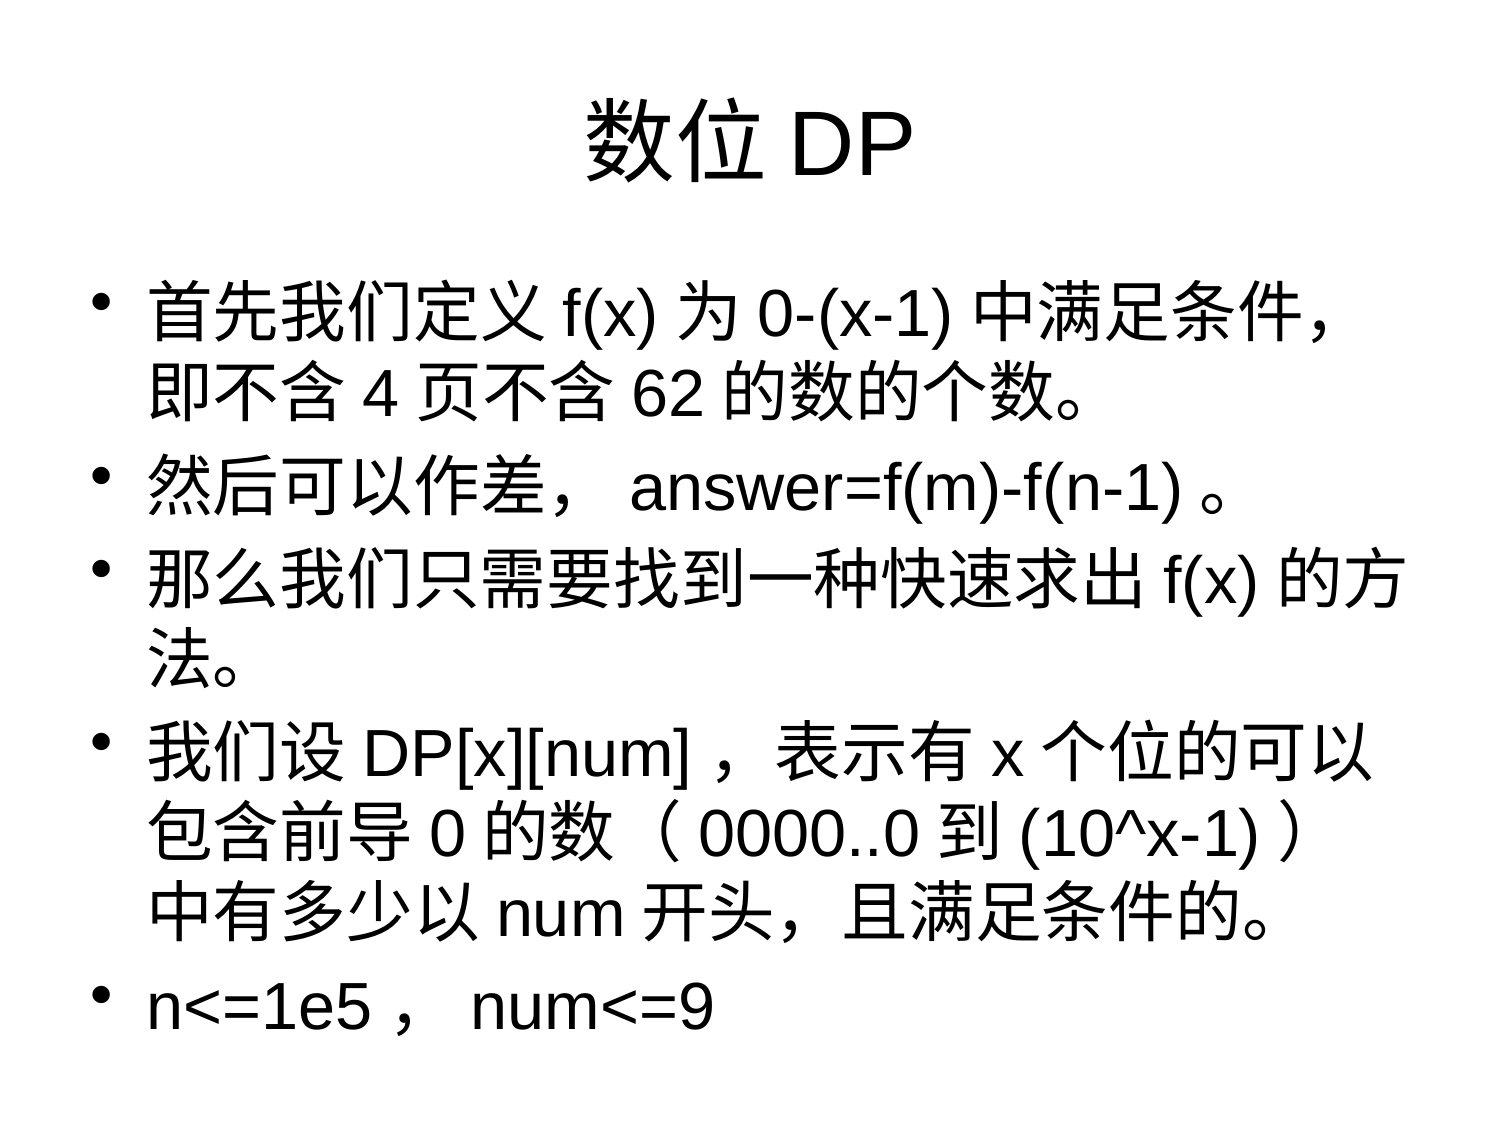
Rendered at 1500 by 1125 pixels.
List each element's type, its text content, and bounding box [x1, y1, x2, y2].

list 首先我们定义f(x)为0-(x-1)中满足条件，即不含4页不含62的数的个数。 然后可以作差，answer=f(m)-f(n-1)。 那么我们只需要找到一种快速求出f(x)的方法。 我们设DP[x][num]，表示有x个位的可以包含前导0的数（0000..0到(10^x-1)）中有多少以num开头，且满足条件的。 n<=1e5，num<=9 [75, 262, 1425, 1077]
title 数位DP [75, 45, 1425, 233]
